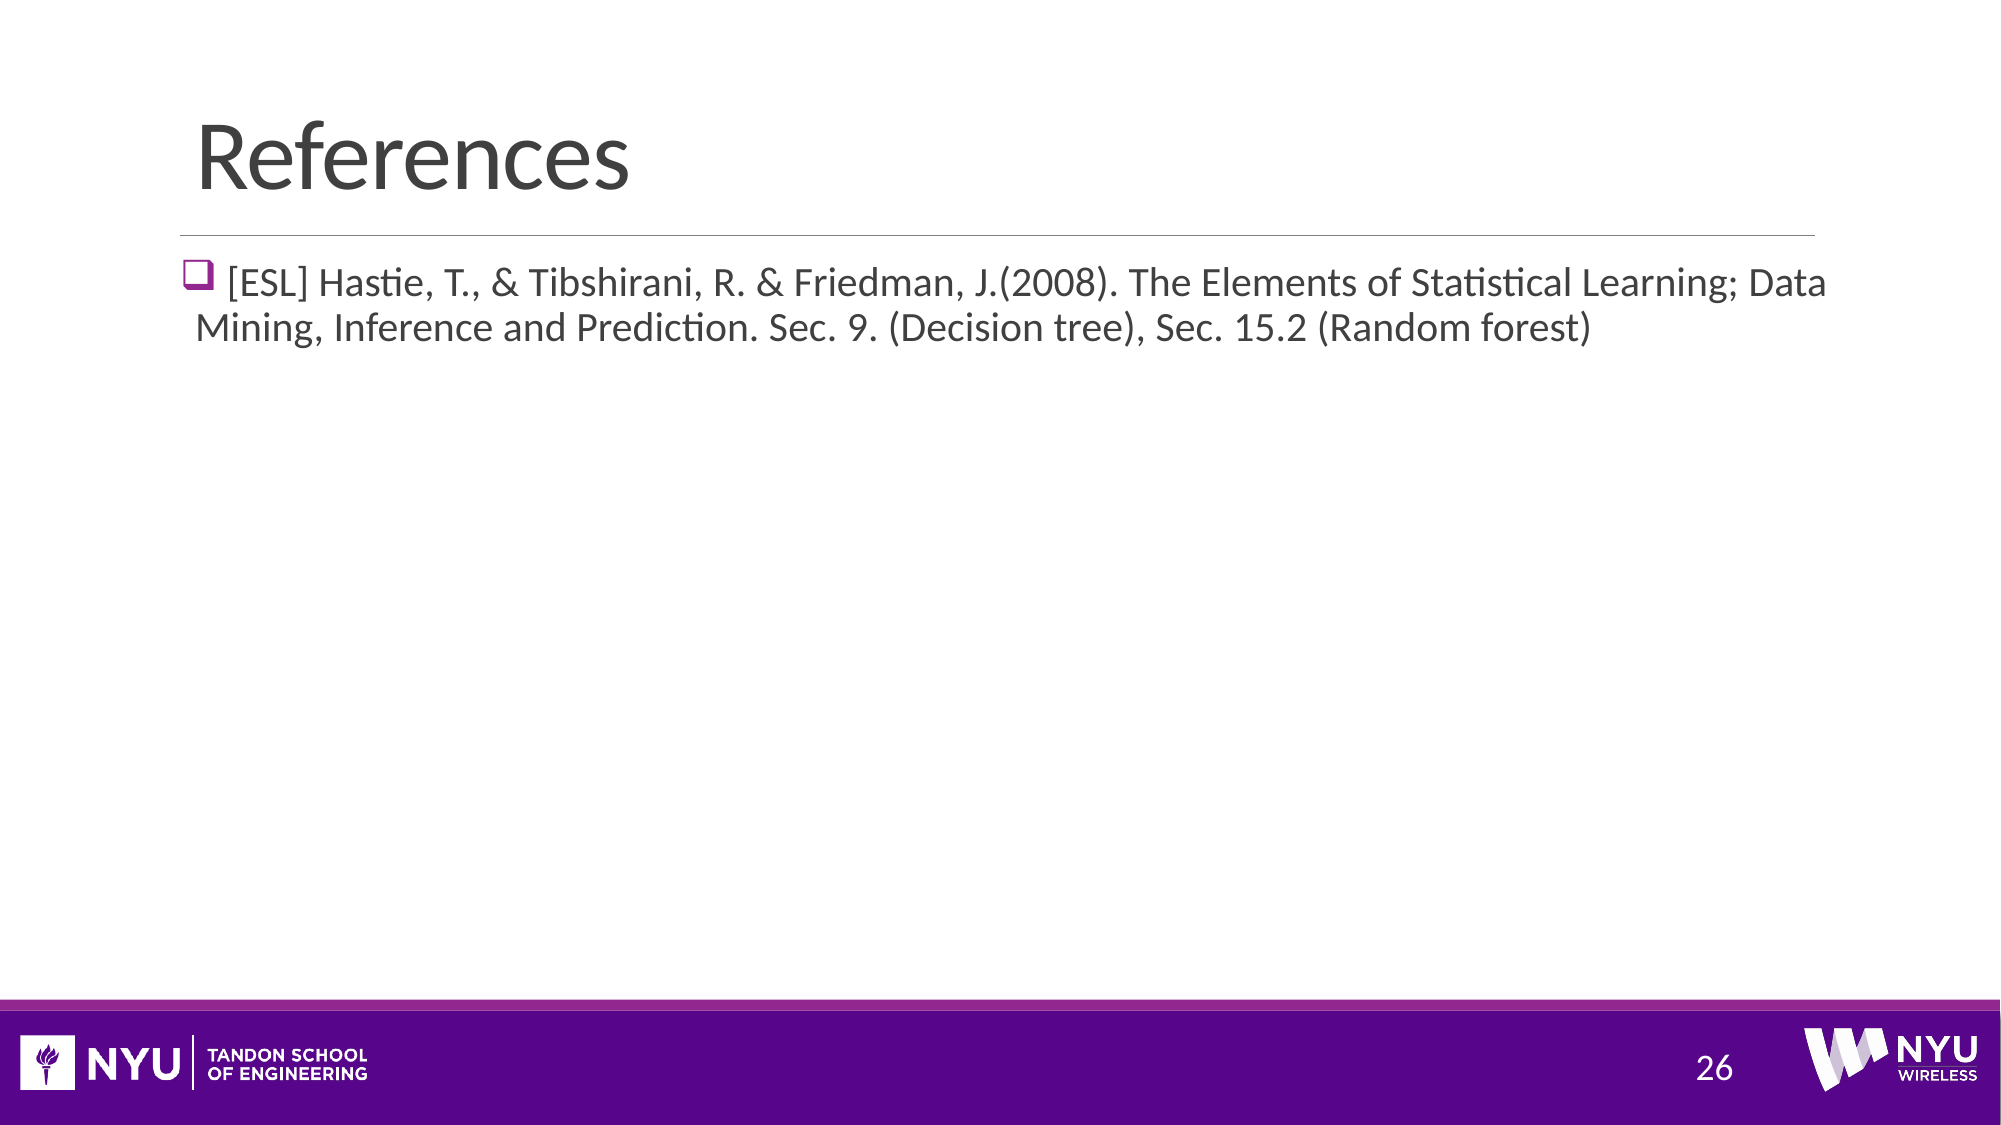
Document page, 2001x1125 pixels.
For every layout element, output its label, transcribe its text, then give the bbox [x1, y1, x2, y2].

title References [180, 47, 1830, 218]
slide_number 26 [1533, 1035, 1749, 1096]
list [ESL] Hastie, T., & Tibshirani, R. & Friedman, J.(2008). The Elements of Statistical Learning; Data Mining, Inference and Prediction. Sec. 9. (Decision tree), Sec. 15.2 (Random forest) [180, 252, 1830, 963]
